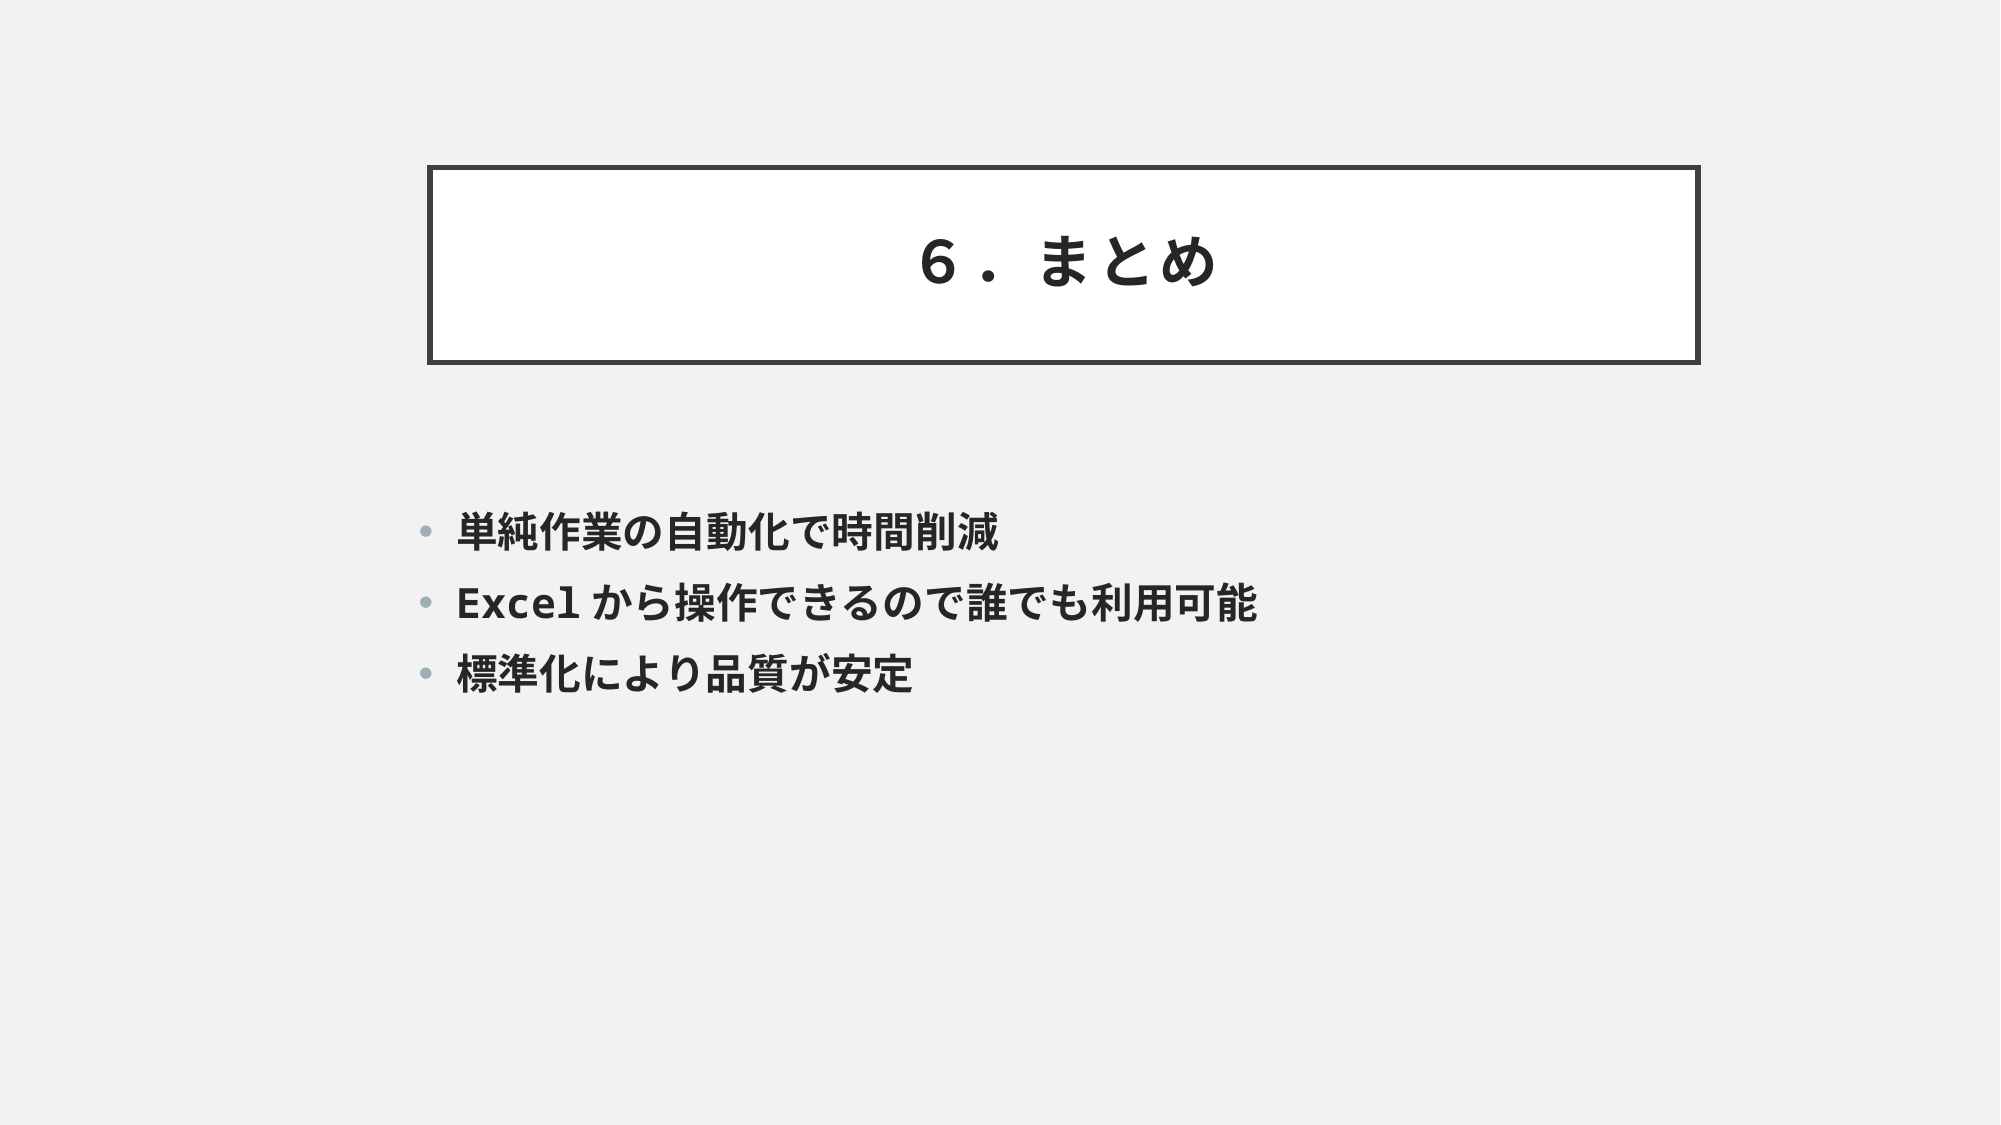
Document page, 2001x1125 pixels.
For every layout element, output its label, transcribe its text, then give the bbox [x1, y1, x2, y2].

title ６．まとめ [427, 165, 1701, 365]
list 単純作業の自動化で時間削減 Excelから操作できるので誰でも利用可能 標準化により品質が安定 [366, 432, 1634, 942]
